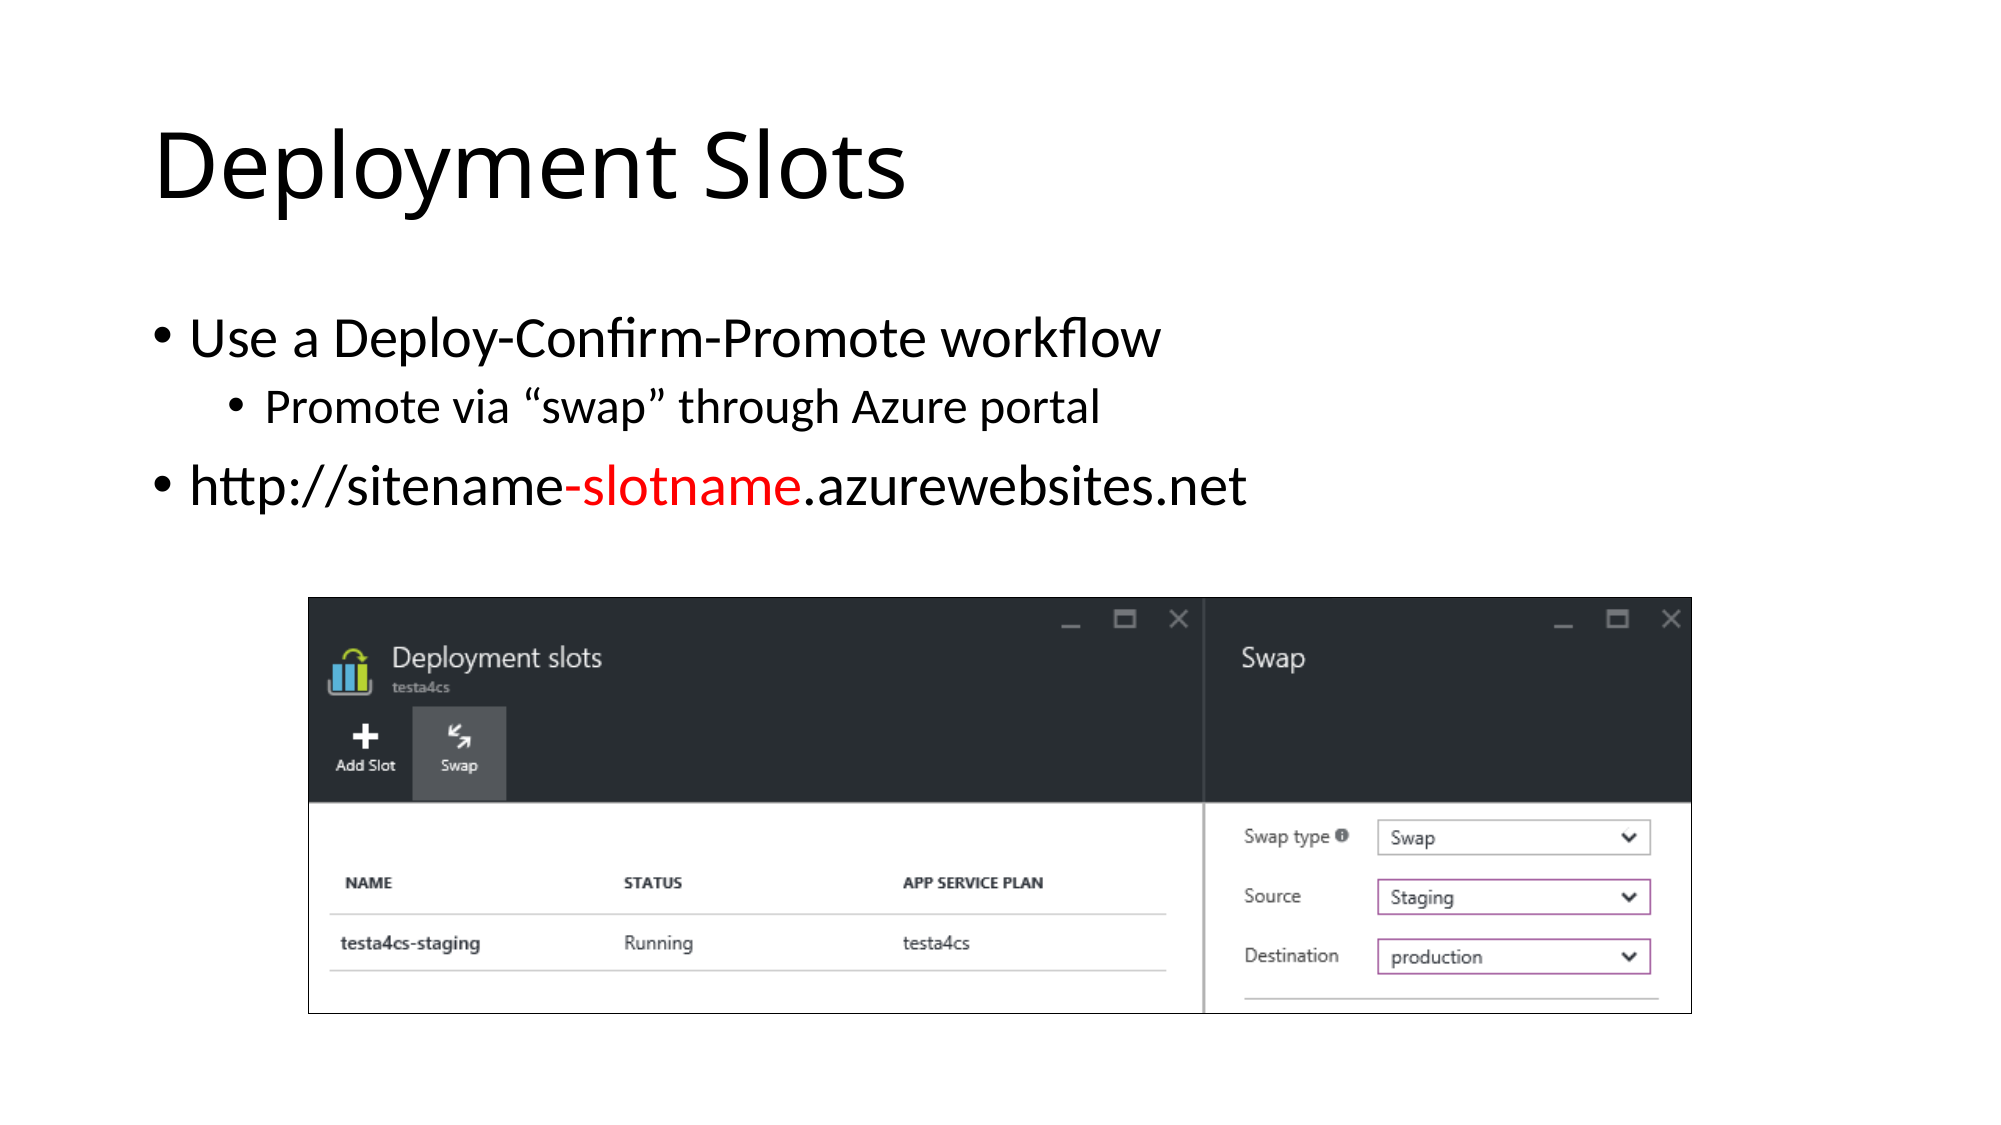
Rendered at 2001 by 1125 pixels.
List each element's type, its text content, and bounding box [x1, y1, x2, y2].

picture [308, 597, 1692, 1014]
list Use a Deploy-Confirm-Promote workflow Promote via “swap” through Azure portal http://sitename-slotname.azurewebsites.net [137, 299, 1863, 1014]
title Deployment Slots [137, 59, 1863, 278]
